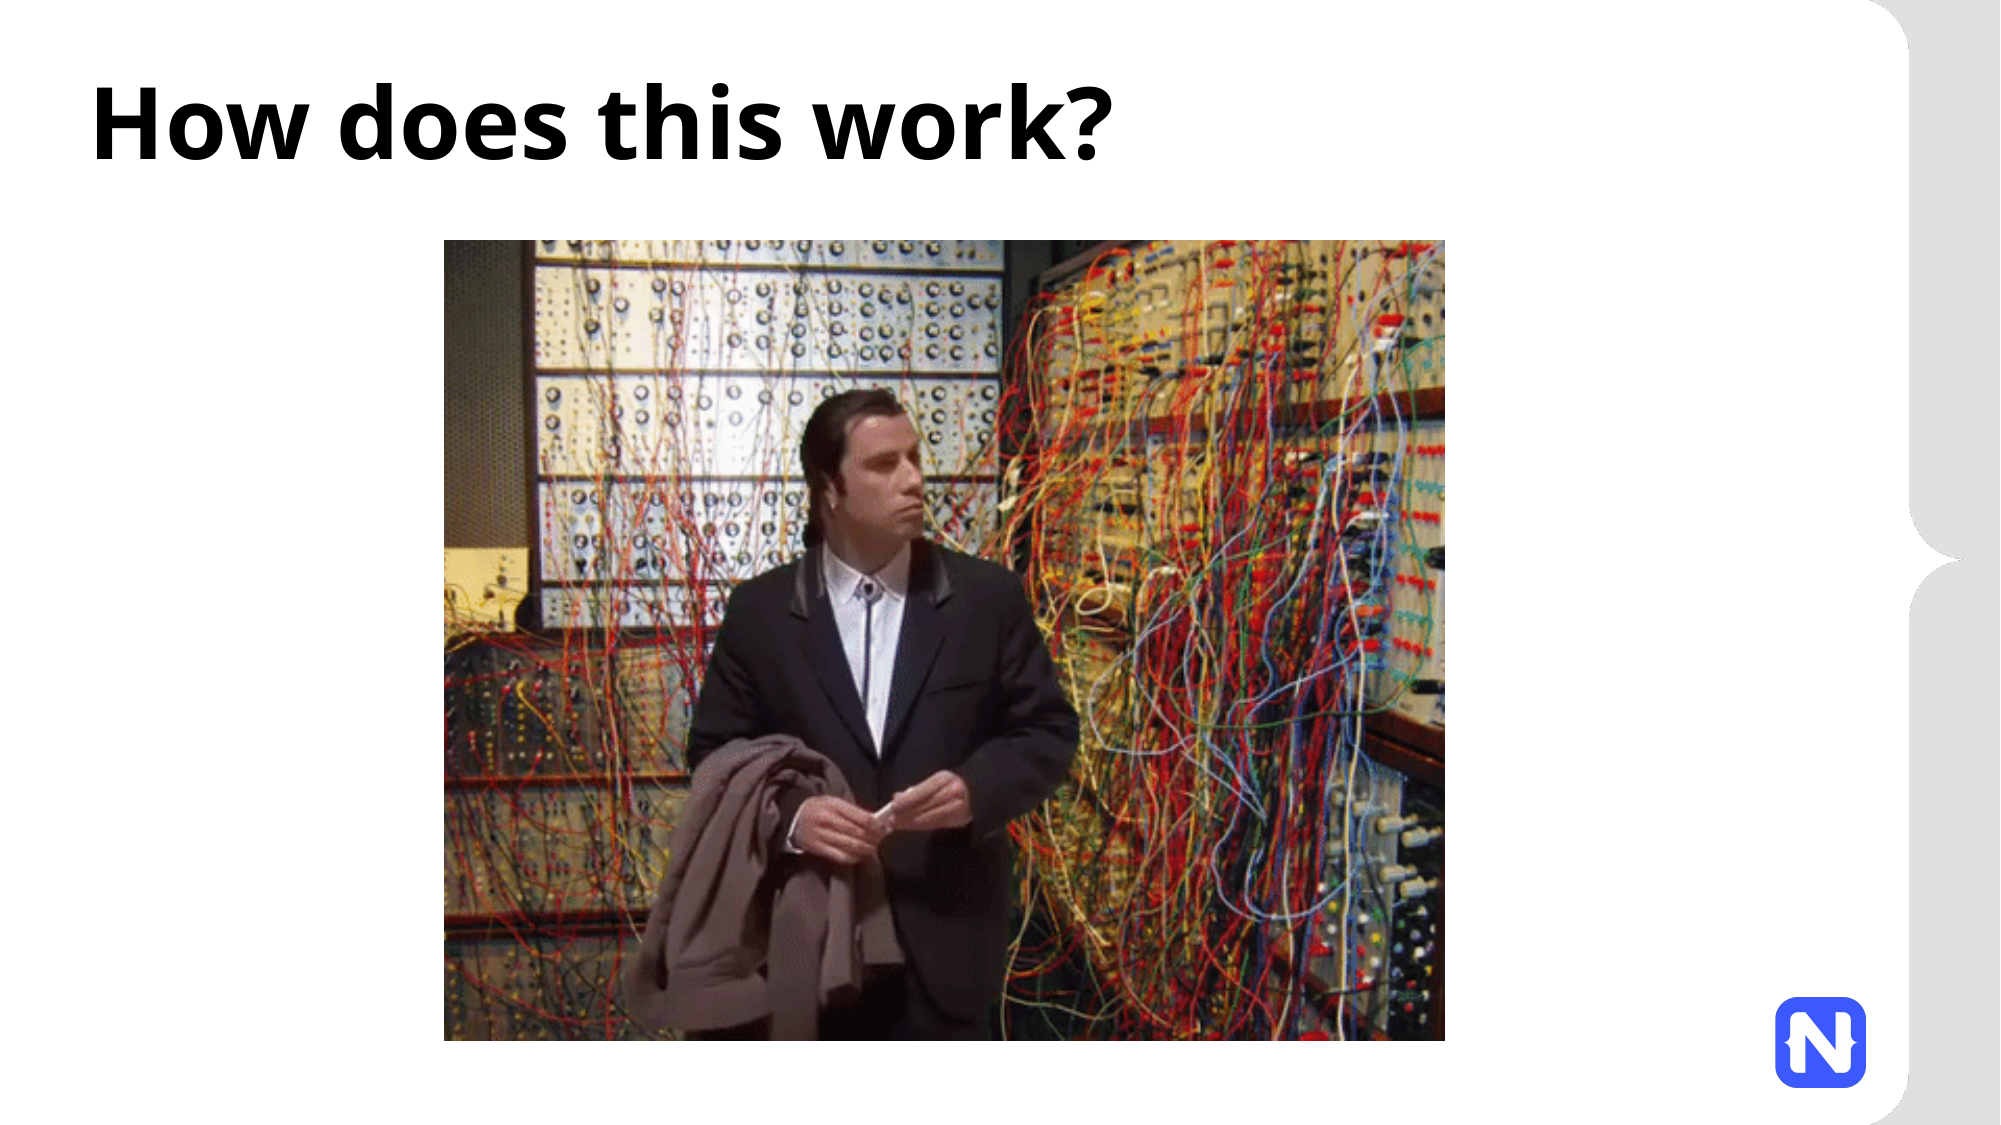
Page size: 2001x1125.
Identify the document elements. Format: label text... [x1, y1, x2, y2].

title How does this work? [73, 74, 1934, 165]
picture [444, 240, 1445, 1041]
picture [1775, 0, 2001, 1125]
